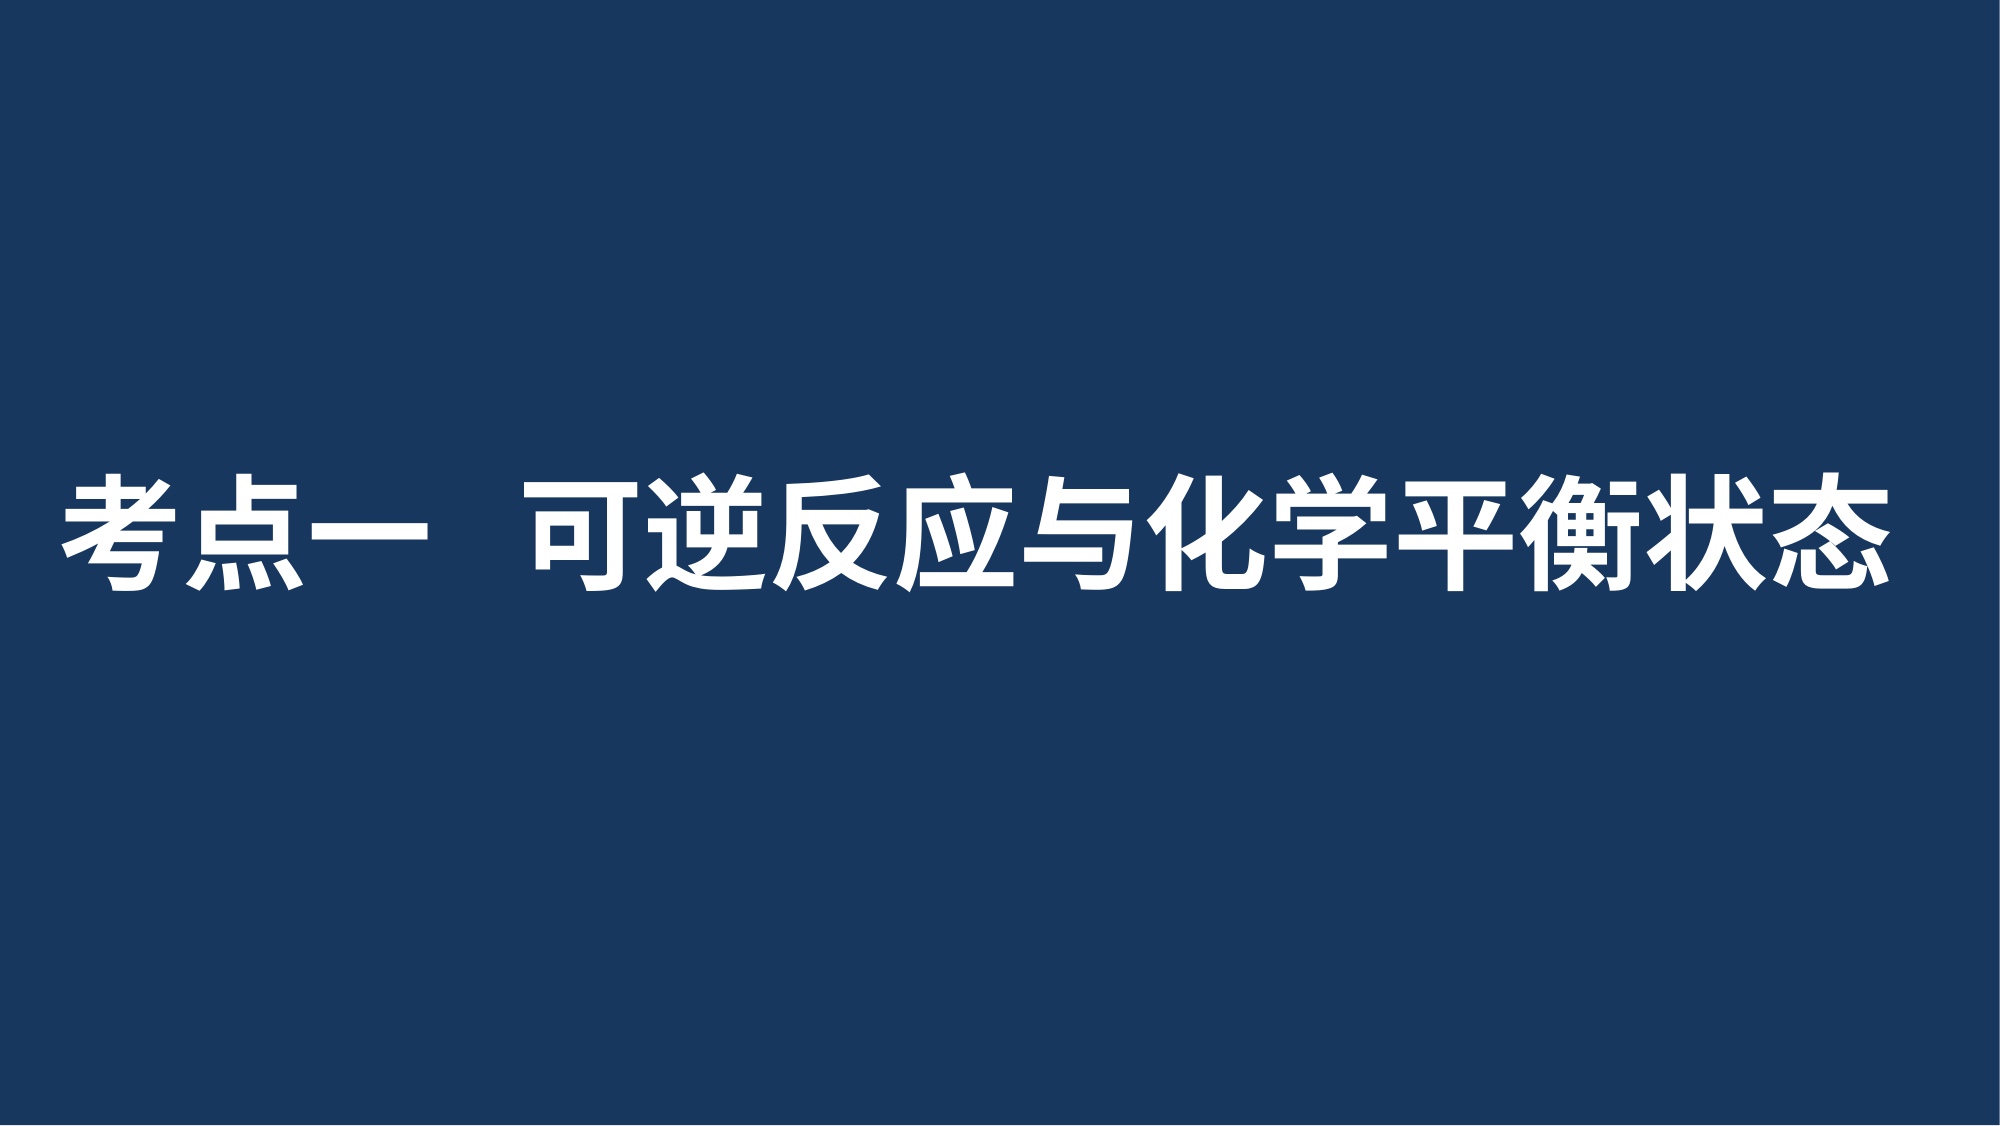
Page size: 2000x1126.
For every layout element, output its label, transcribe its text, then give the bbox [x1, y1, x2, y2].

text_box 考点一 可逆反应与化学平衡状态 [43, 417, 2000, 613]
